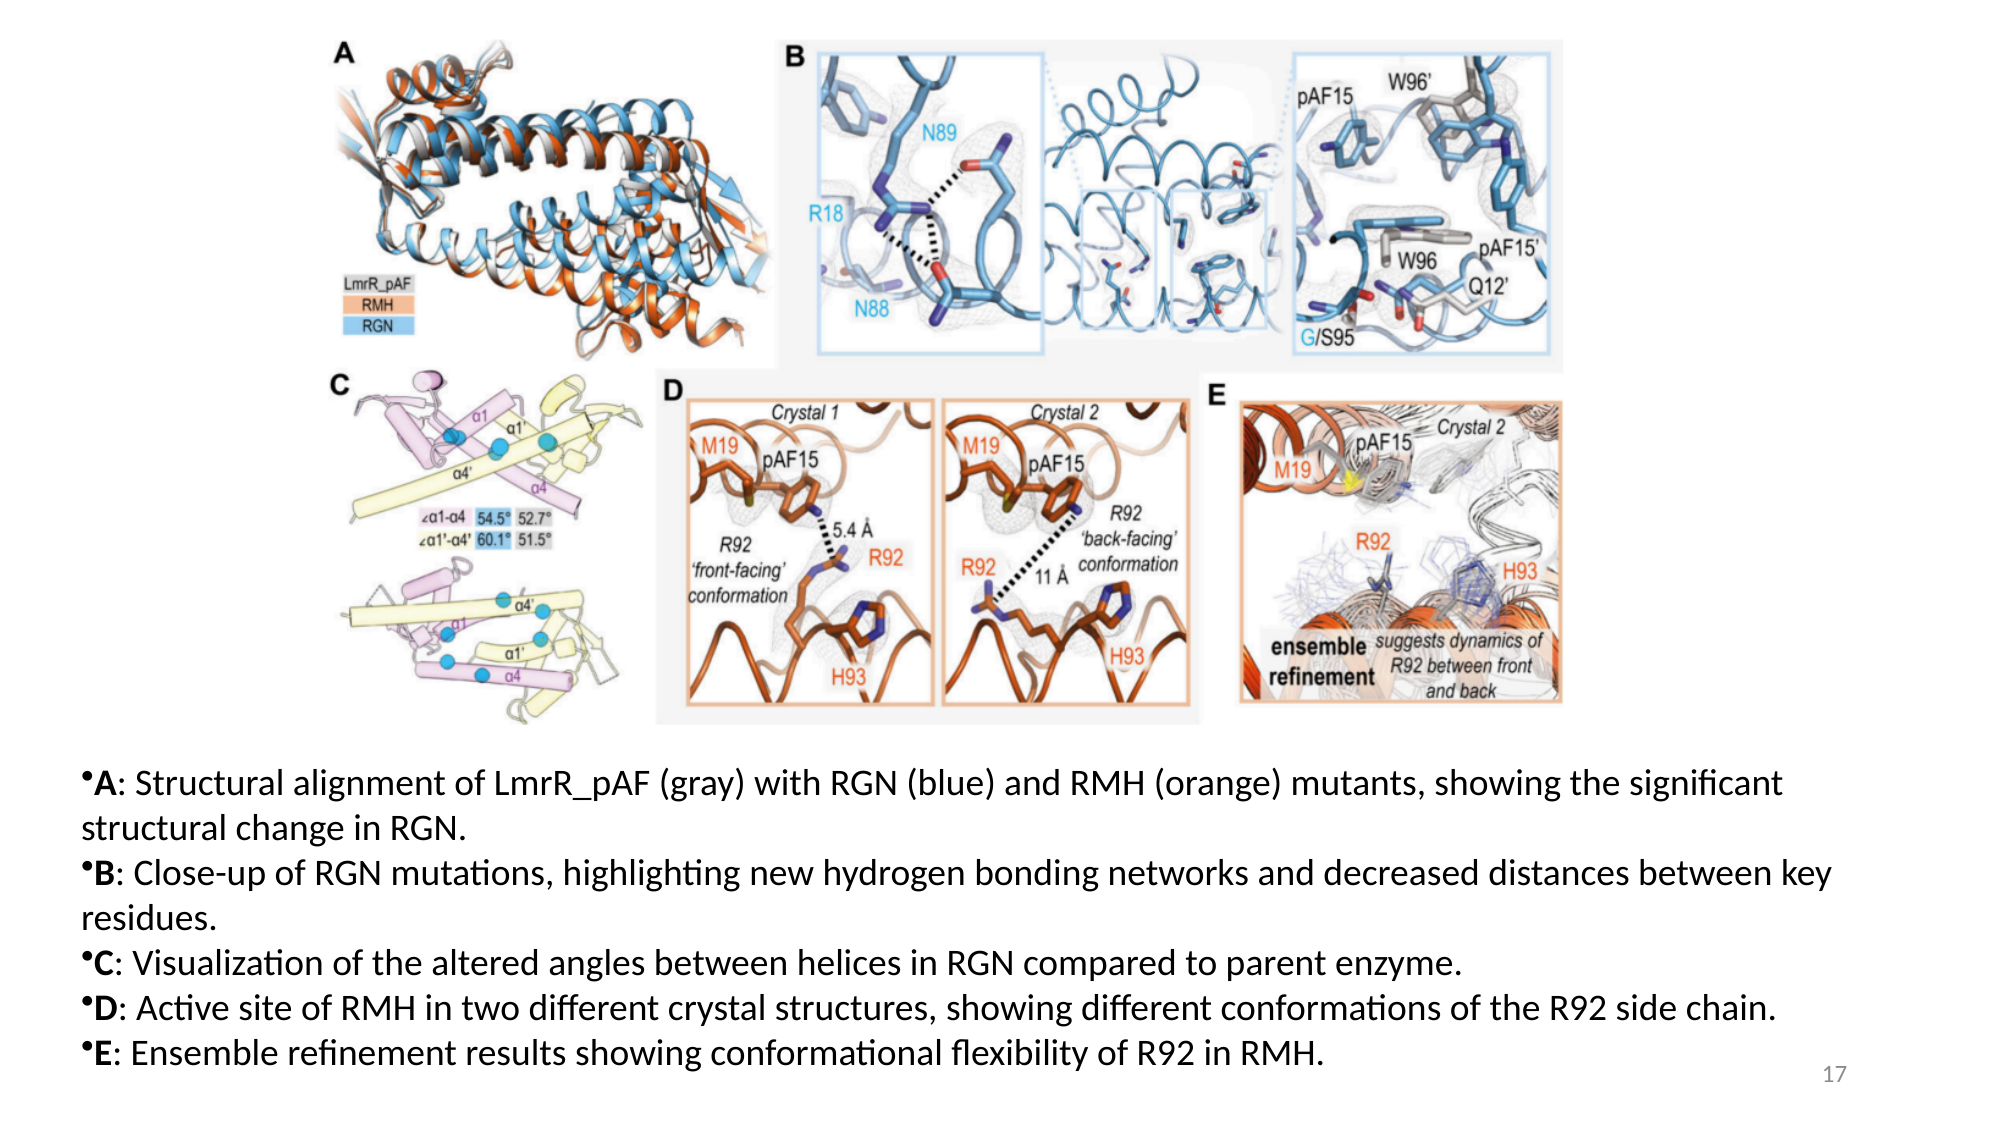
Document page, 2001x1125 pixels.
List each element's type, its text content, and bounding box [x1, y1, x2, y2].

picture [298, 20, 1572, 726]
text_box A: Structural alignment of LmrR_pAF (gray) with RGN (blue) and RMH (orange) mutants, showing the significant structural change in RGN. B: Close-up of RGN mutations, highlighting new hydrogen bonding networks and decreased distances between key residues. C: Visualization of the altered angles between helices in RGN compared to parent enzyme. D: Active site of RMH in two different crystal structures, showing different conformations of the R92 side chain. E: Ensemble refinement results showing conformational flexibility of R92 in RMH. [65, 750, 1938, 1081]
slide_number 17 [1412, 1042, 1863, 1103]
